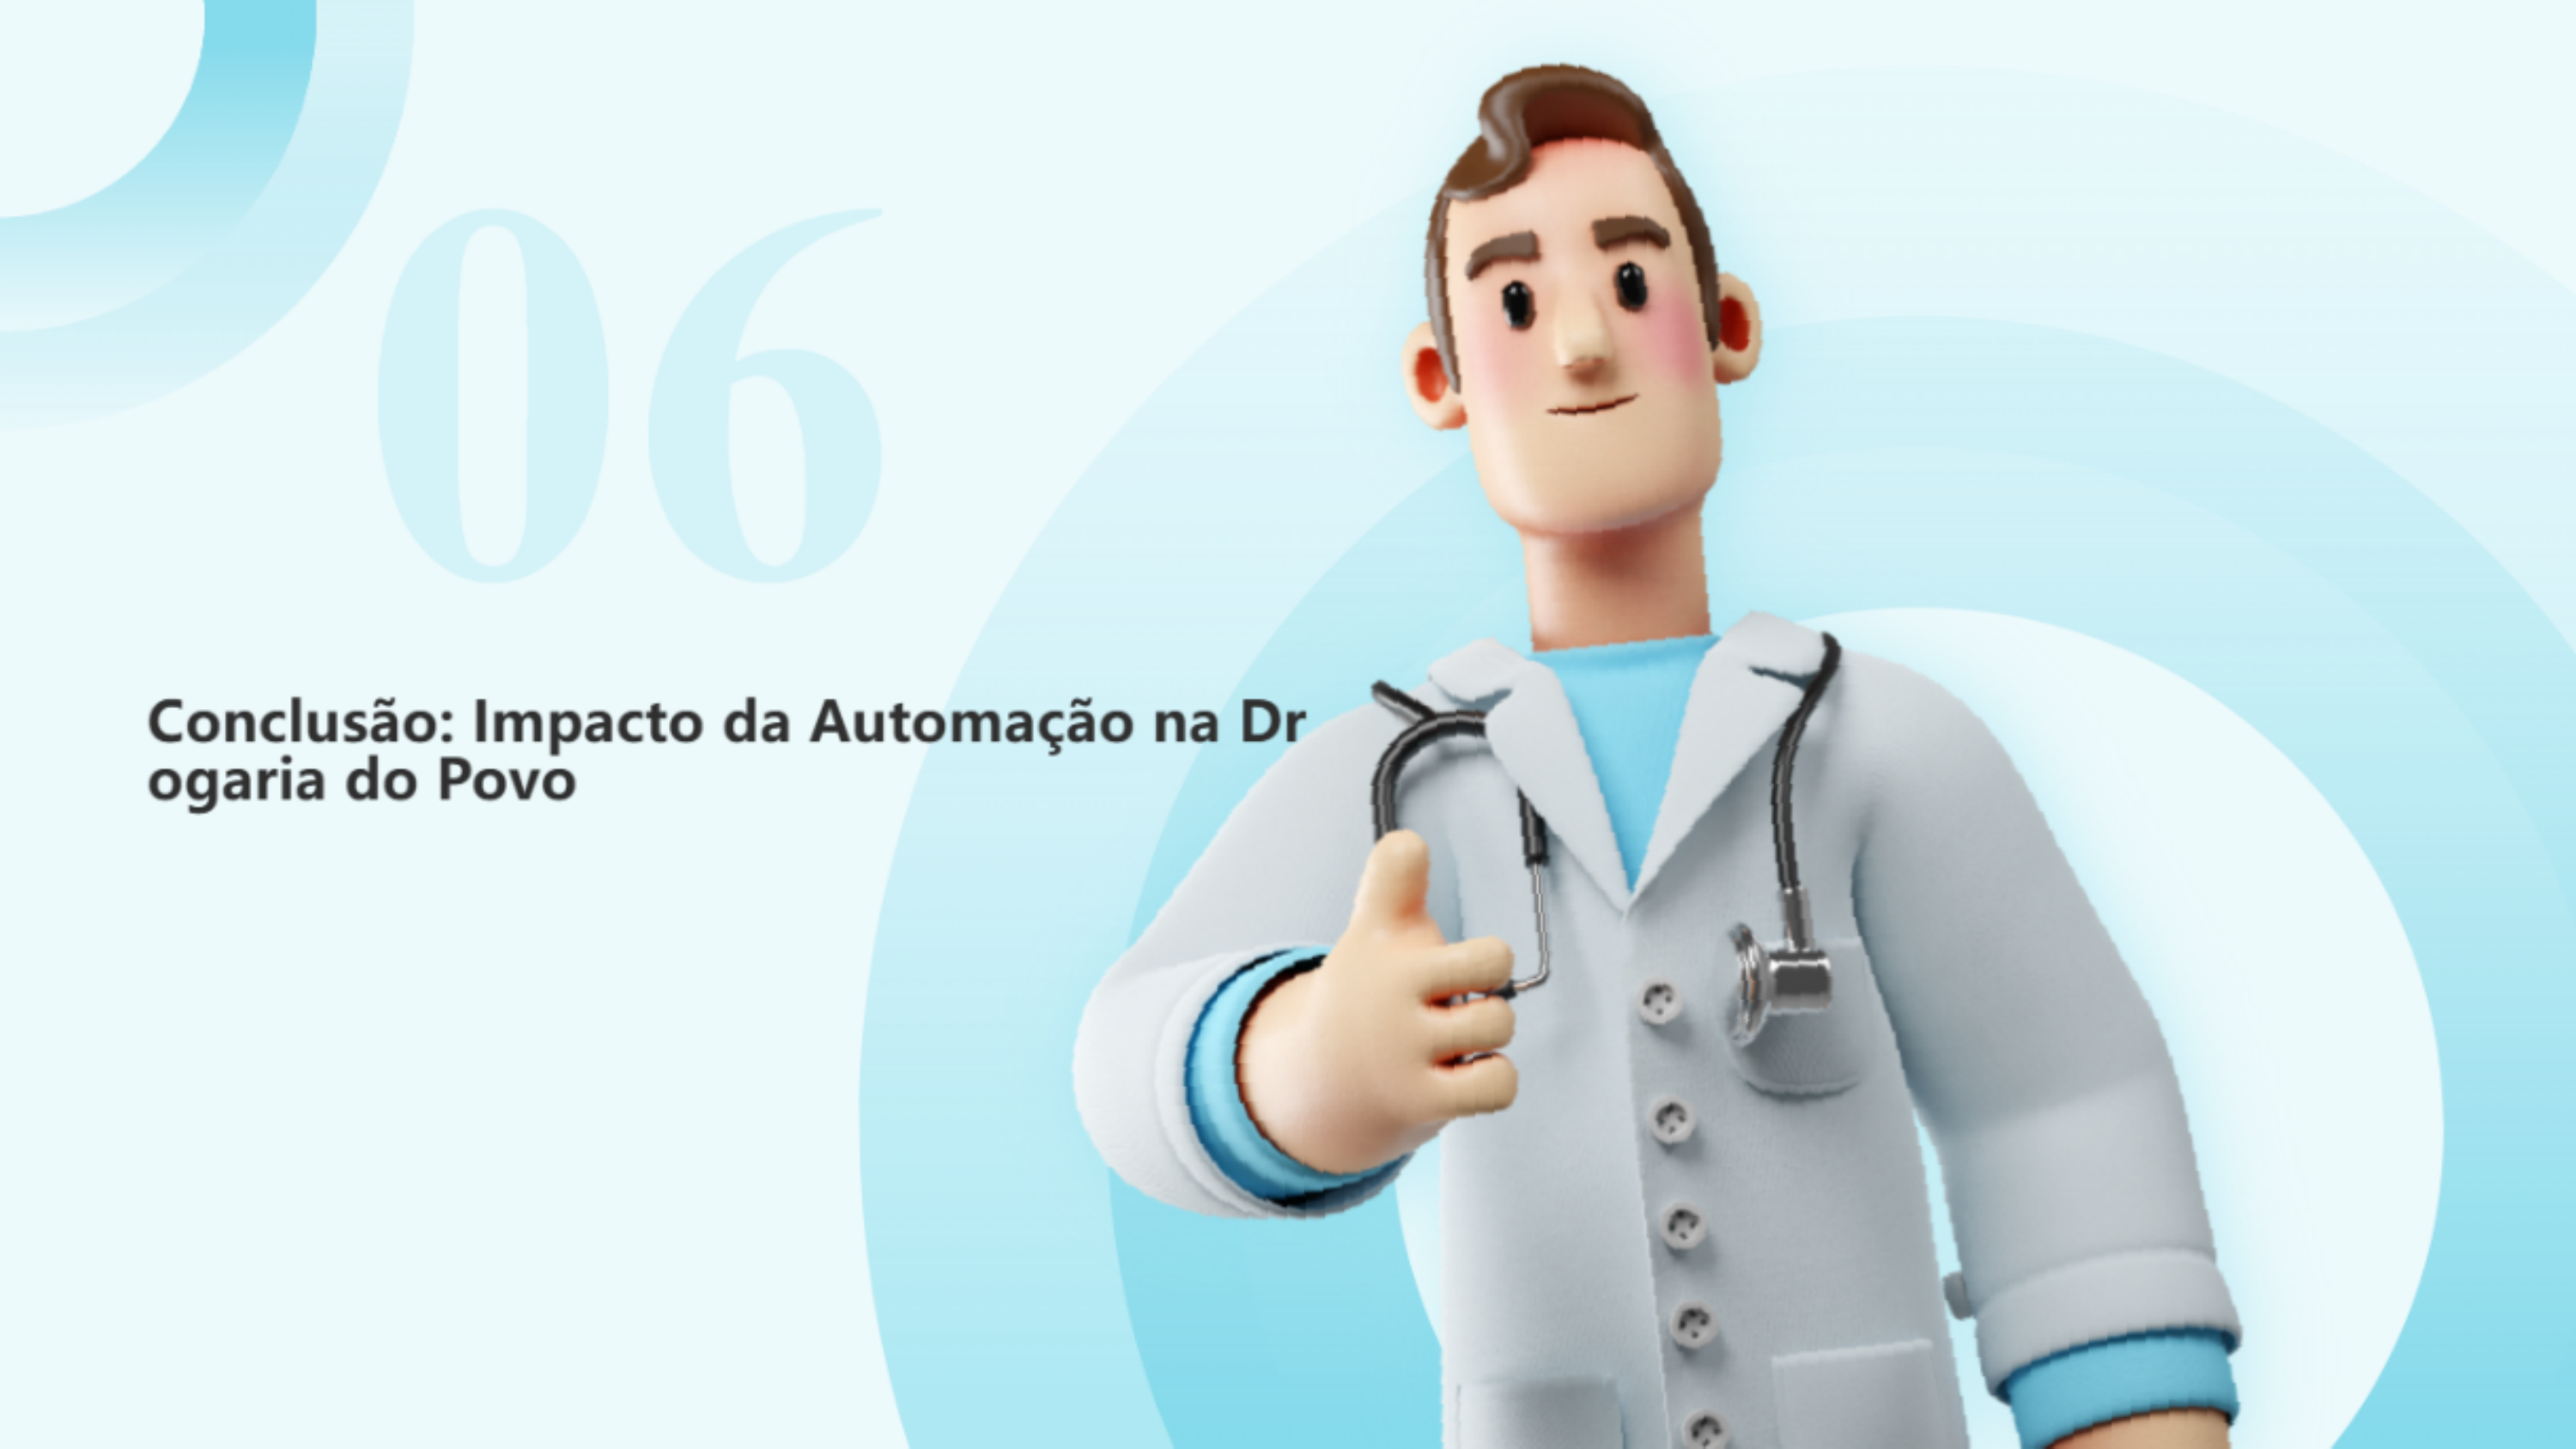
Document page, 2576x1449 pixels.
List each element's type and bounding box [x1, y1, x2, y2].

text_box [0, 0, 2576, 1449]
